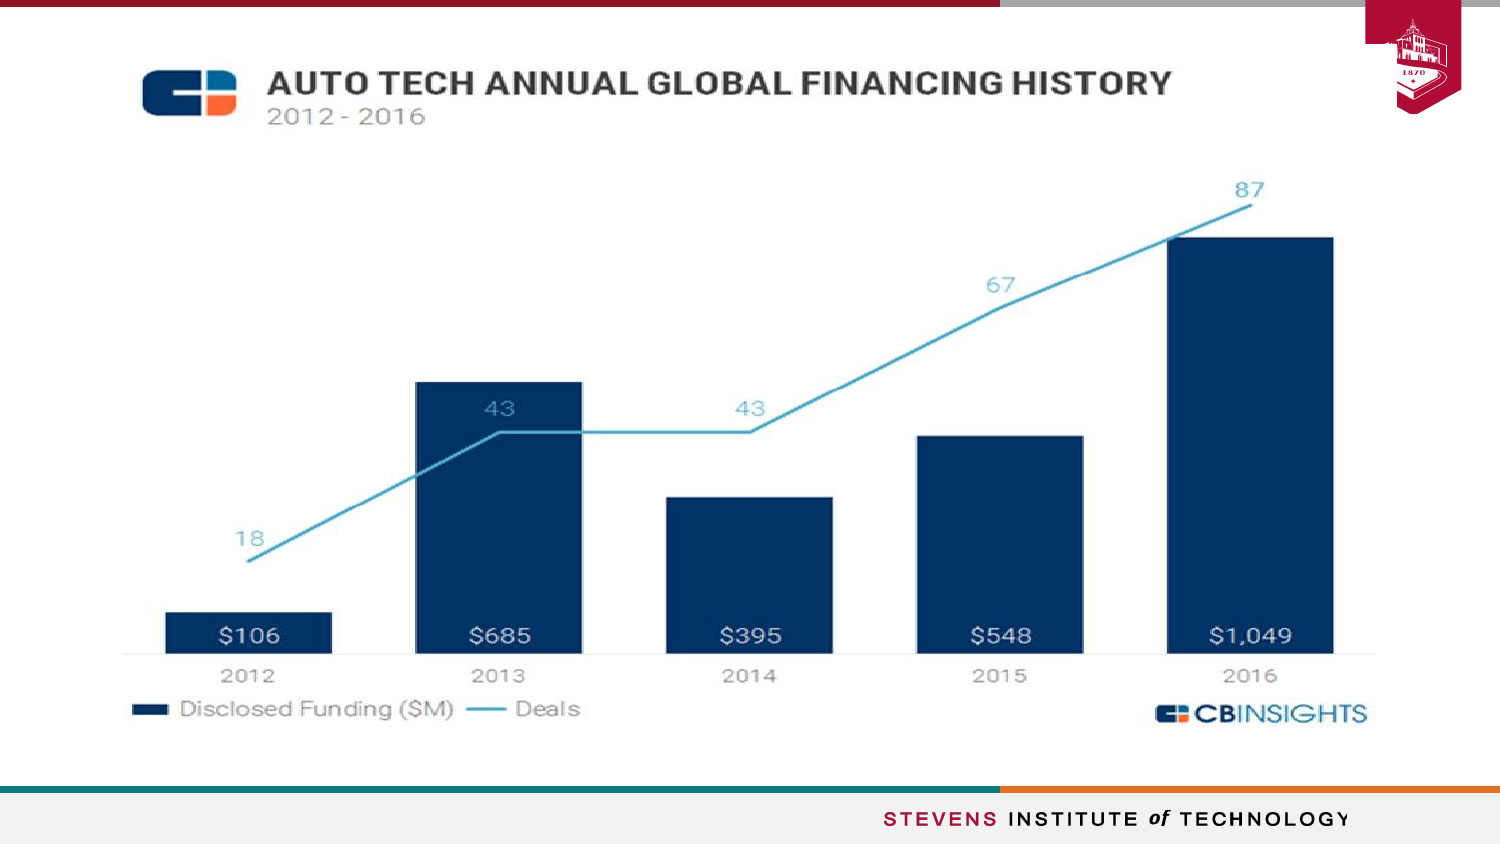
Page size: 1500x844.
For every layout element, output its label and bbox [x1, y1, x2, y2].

picture [884, 810, 1347, 826]
picture [102, 0, 1462, 736]
